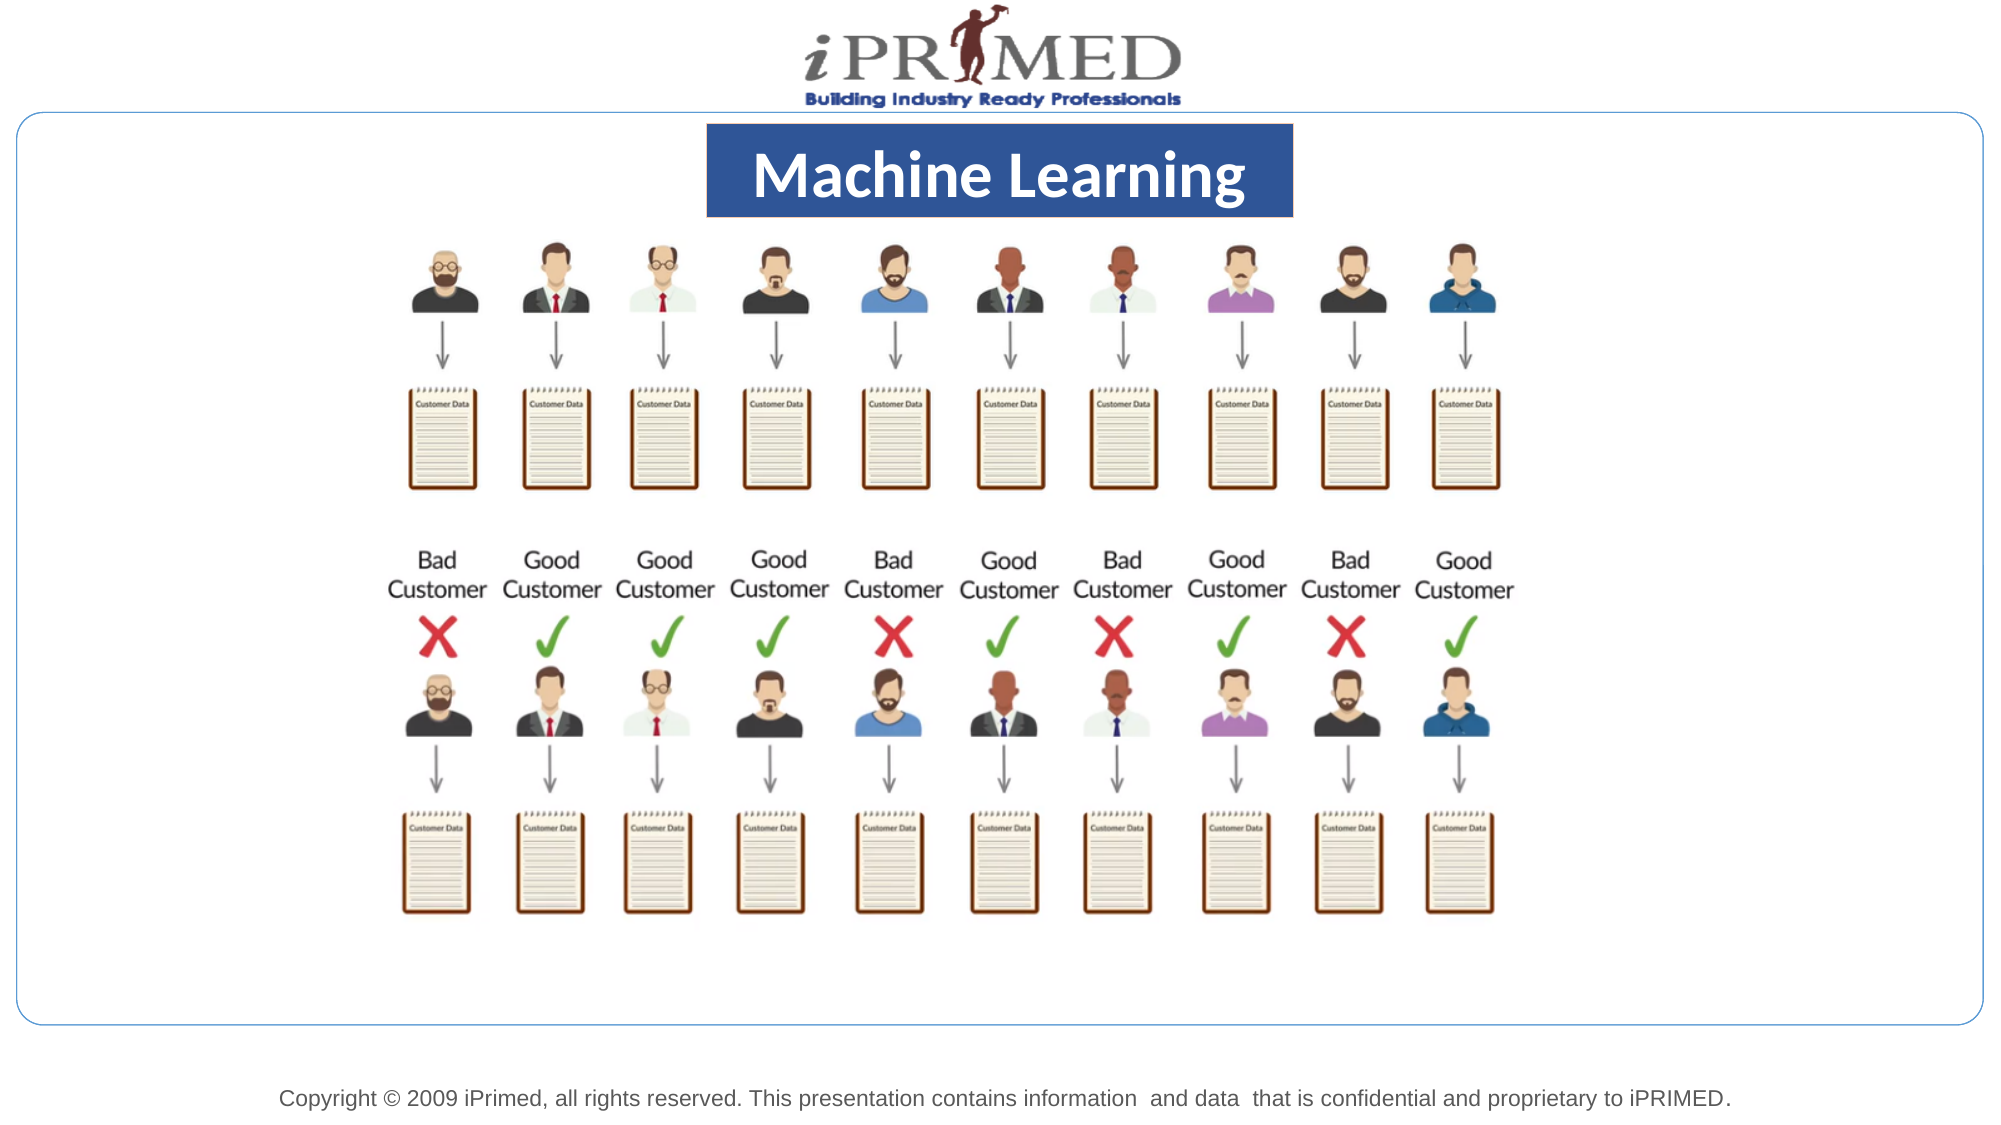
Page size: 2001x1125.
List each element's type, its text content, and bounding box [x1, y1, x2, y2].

picture [366, 193, 1540, 1010]
picture [783, 0, 1200, 111]
text_box Machine Learning [706, 123, 1294, 193]
